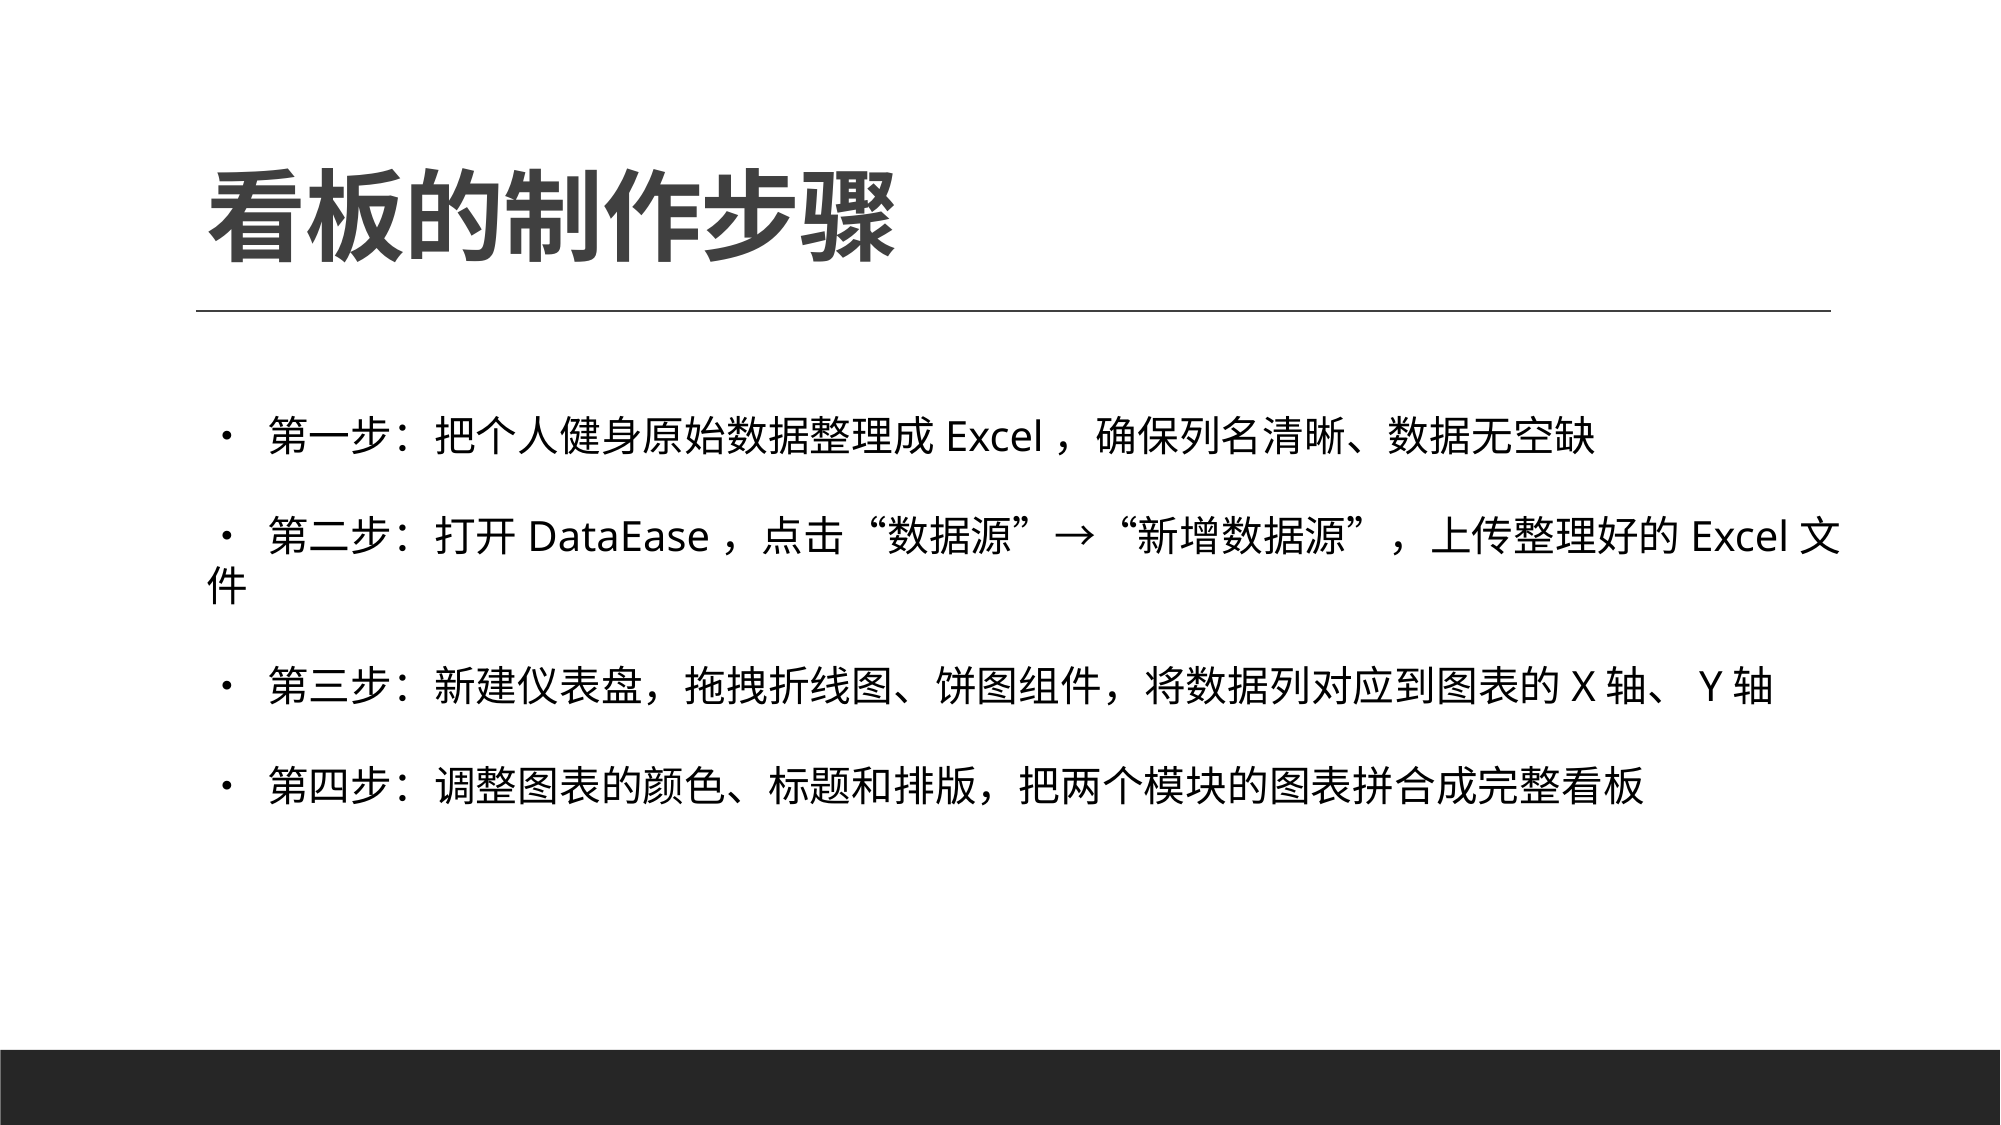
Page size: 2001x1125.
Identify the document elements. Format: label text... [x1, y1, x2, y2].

title 看板的制作步骤 [191, 117, 1842, 283]
text_box • 第一步：把个人健身原始数据整理成Excel，确保列名清晰、数据无空缺 • 第二步：打开DataEase，点击“数据源”→“新增数据源”，上传整理好的Excel文件 • 第三步：新建仪表盘，拖拽折线图、饼图组件，将数据列对应到图表的X轴、Y轴 • 第四步：调整图表的颜色、标题和排版，把两个模块的图表拼合成完整看板 [191, 402, 1868, 818]
